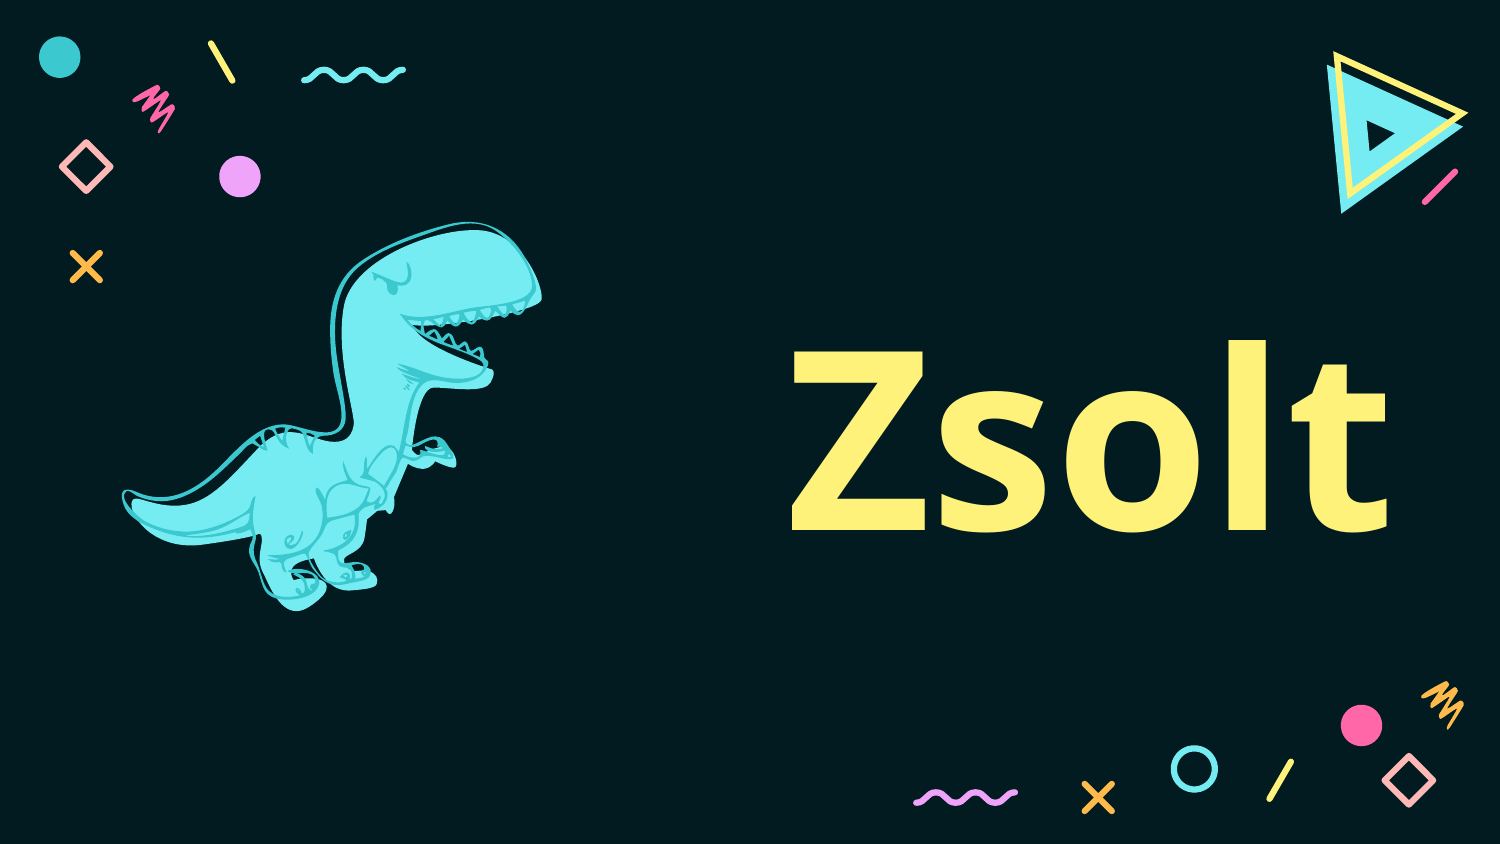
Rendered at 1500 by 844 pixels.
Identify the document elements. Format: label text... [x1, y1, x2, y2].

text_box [116, 221, 544, 612]
title Zsolt [547, 307, 1410, 553]
